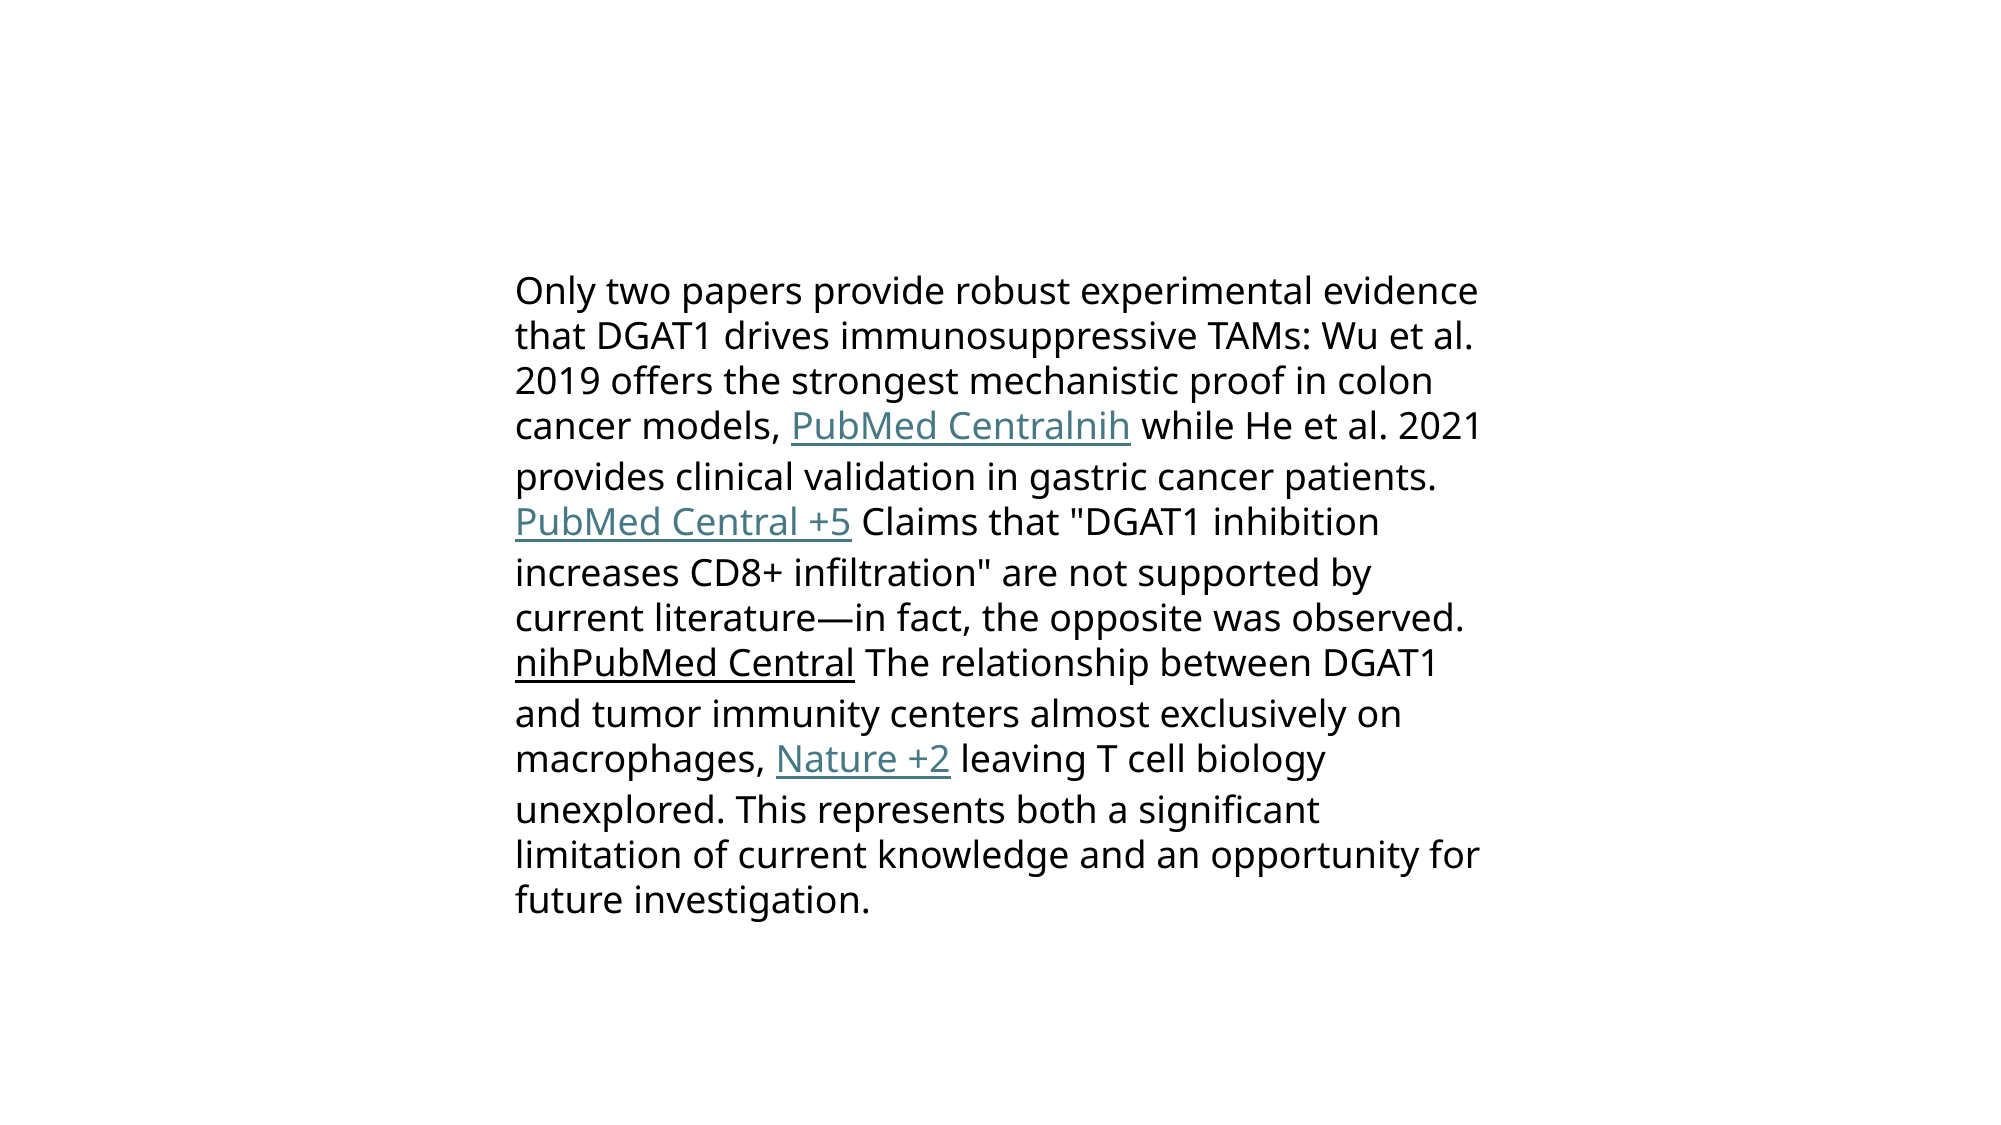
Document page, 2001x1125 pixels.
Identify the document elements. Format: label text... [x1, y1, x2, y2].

text_box Only two papers provide robust experimental evidence that DGAT1 drives immunosuppressive TAMs: Wu et al. 2019 offers the strongest mechanistic proof in colon cancer models, PubMed Centralnih while He et al. 2021 provides clinical validation in gastric cancer patients. PubMed Central +5 Claims that "DGAT1 inhibition increases CD8+ infiltration" are not supported by current literature—in fact, the opposite was observed. nihPubMed Central The relationship between DGAT1 and tumor immunity centers almost exclusively on macrophages, Nature +2 leaving T cell biology unexplored. This represents both a significant limitation of current knowledge and an opportunity for future investigation. [500, 259, 1501, 929]
